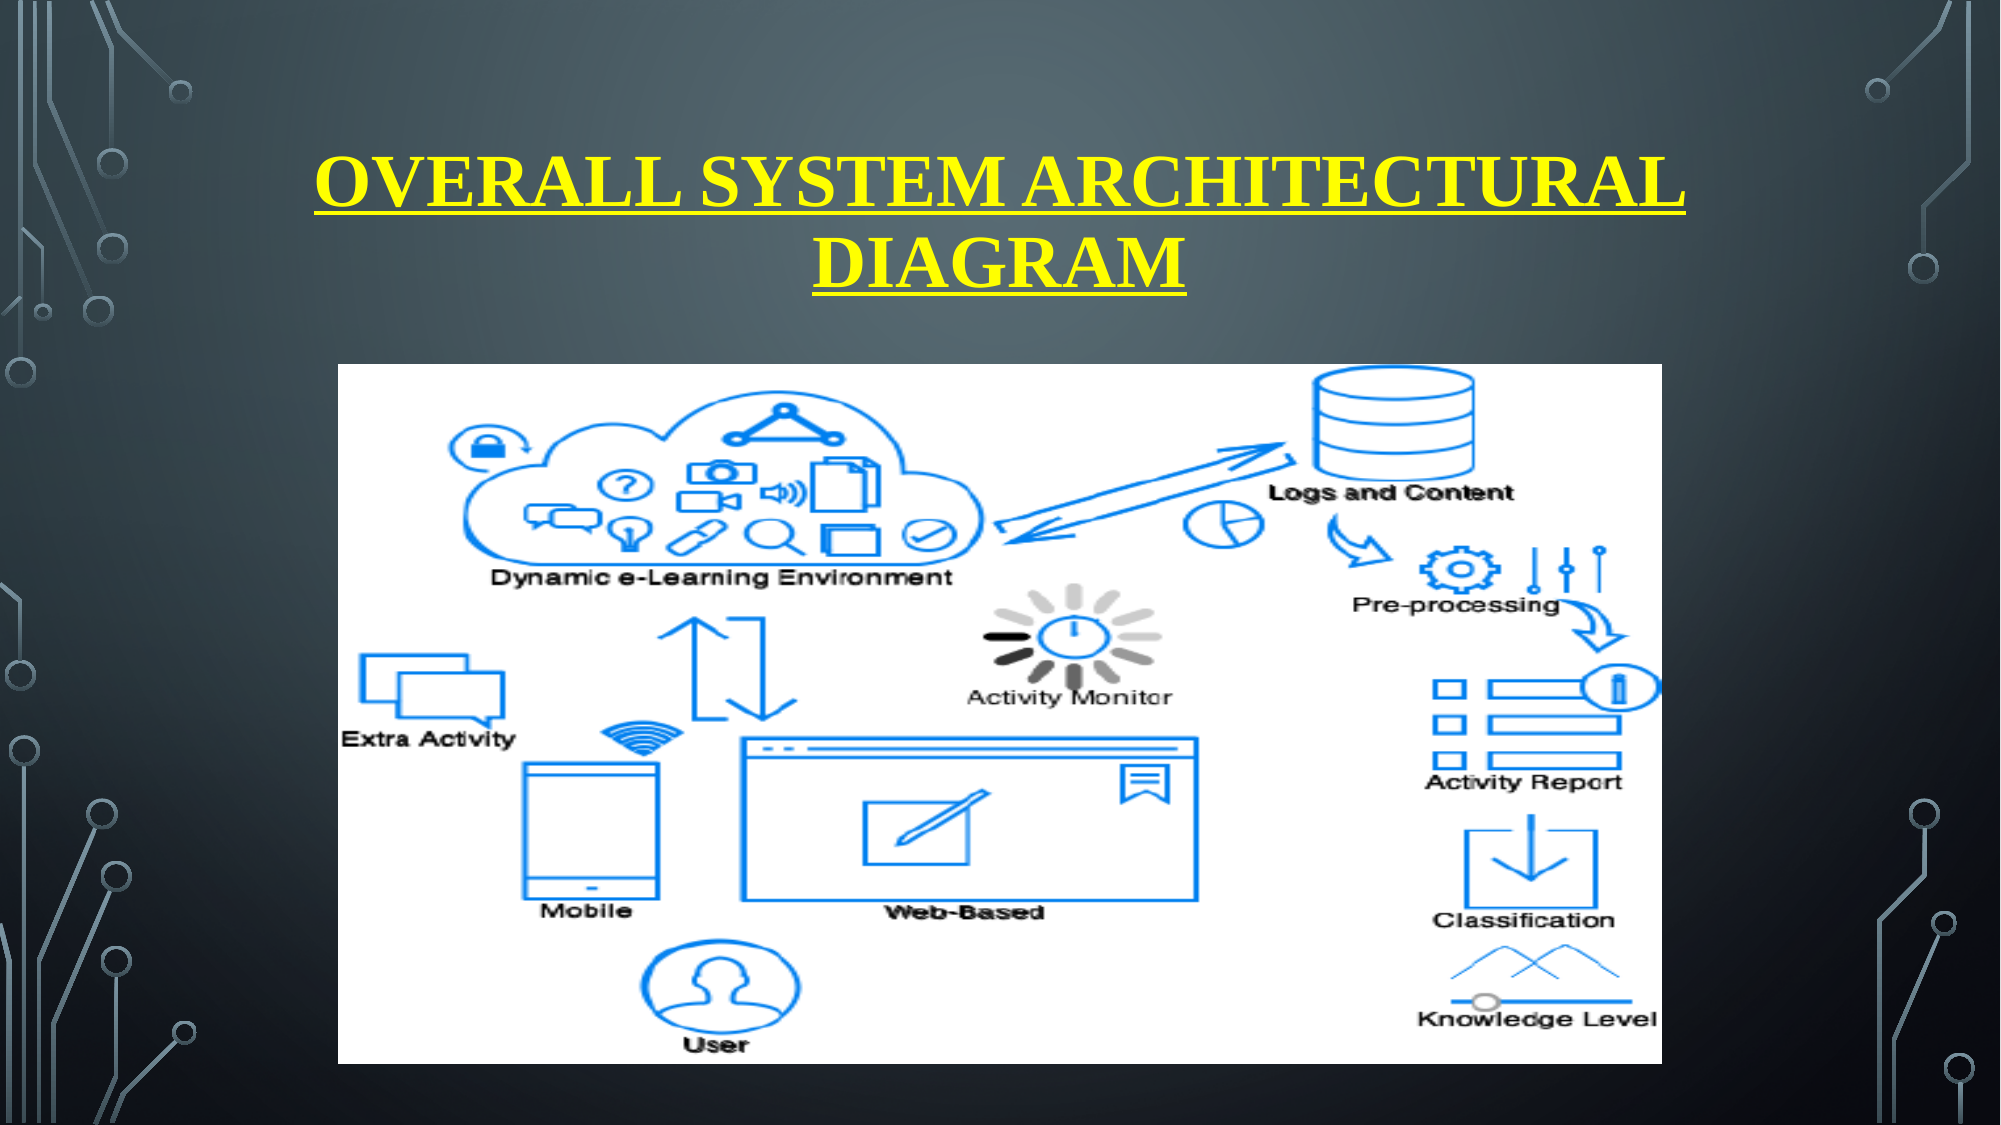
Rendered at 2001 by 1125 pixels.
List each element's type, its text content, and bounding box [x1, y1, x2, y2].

title OVERALL SYSTEM ARCHITECTURAL DIAGRAM [187, 101, 1813, 344]
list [337, 363, 1662, 1064]
